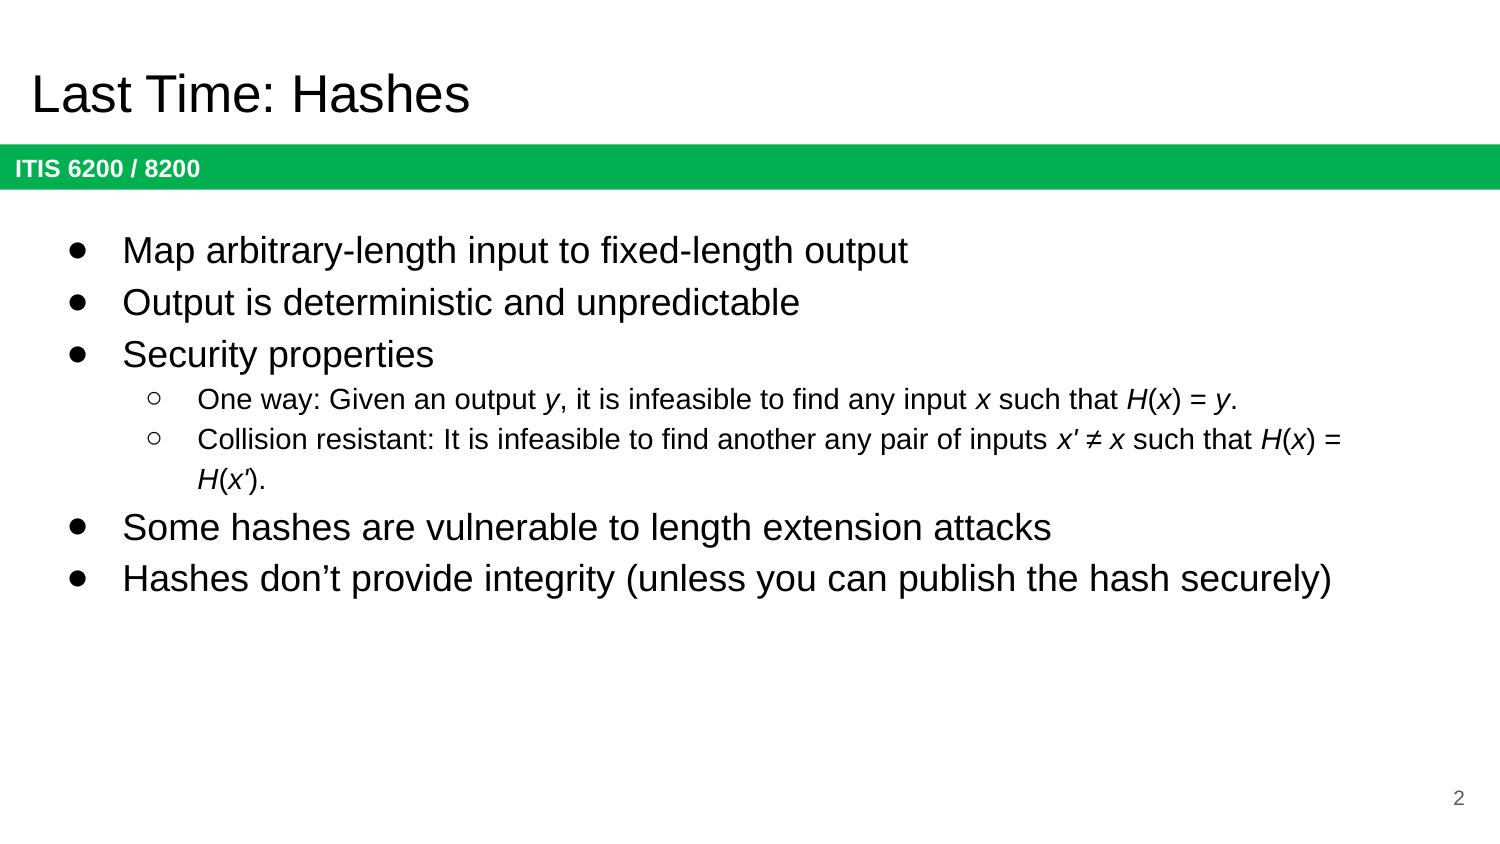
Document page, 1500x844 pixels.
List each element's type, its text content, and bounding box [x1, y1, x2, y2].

title Last Time: Hashes [16, 44, 1415, 139]
slide_number 2 [1389, 764, 1480, 830]
list Map arbitrary-length input to fixed-length output Output is deterministic and unpredictable Security properties One way: Given an output y, it is infeasible to find any input x such that H(x) = y. Collision resistant: It is infeasible to find another any pair of inputs x' ≠ x such that H(x) = H(x'). Some hashes are vulnerable to length extension attacks Hashes don’t provide integrity (unless you can publish the hash securely) [32, 204, 1431, 823]
